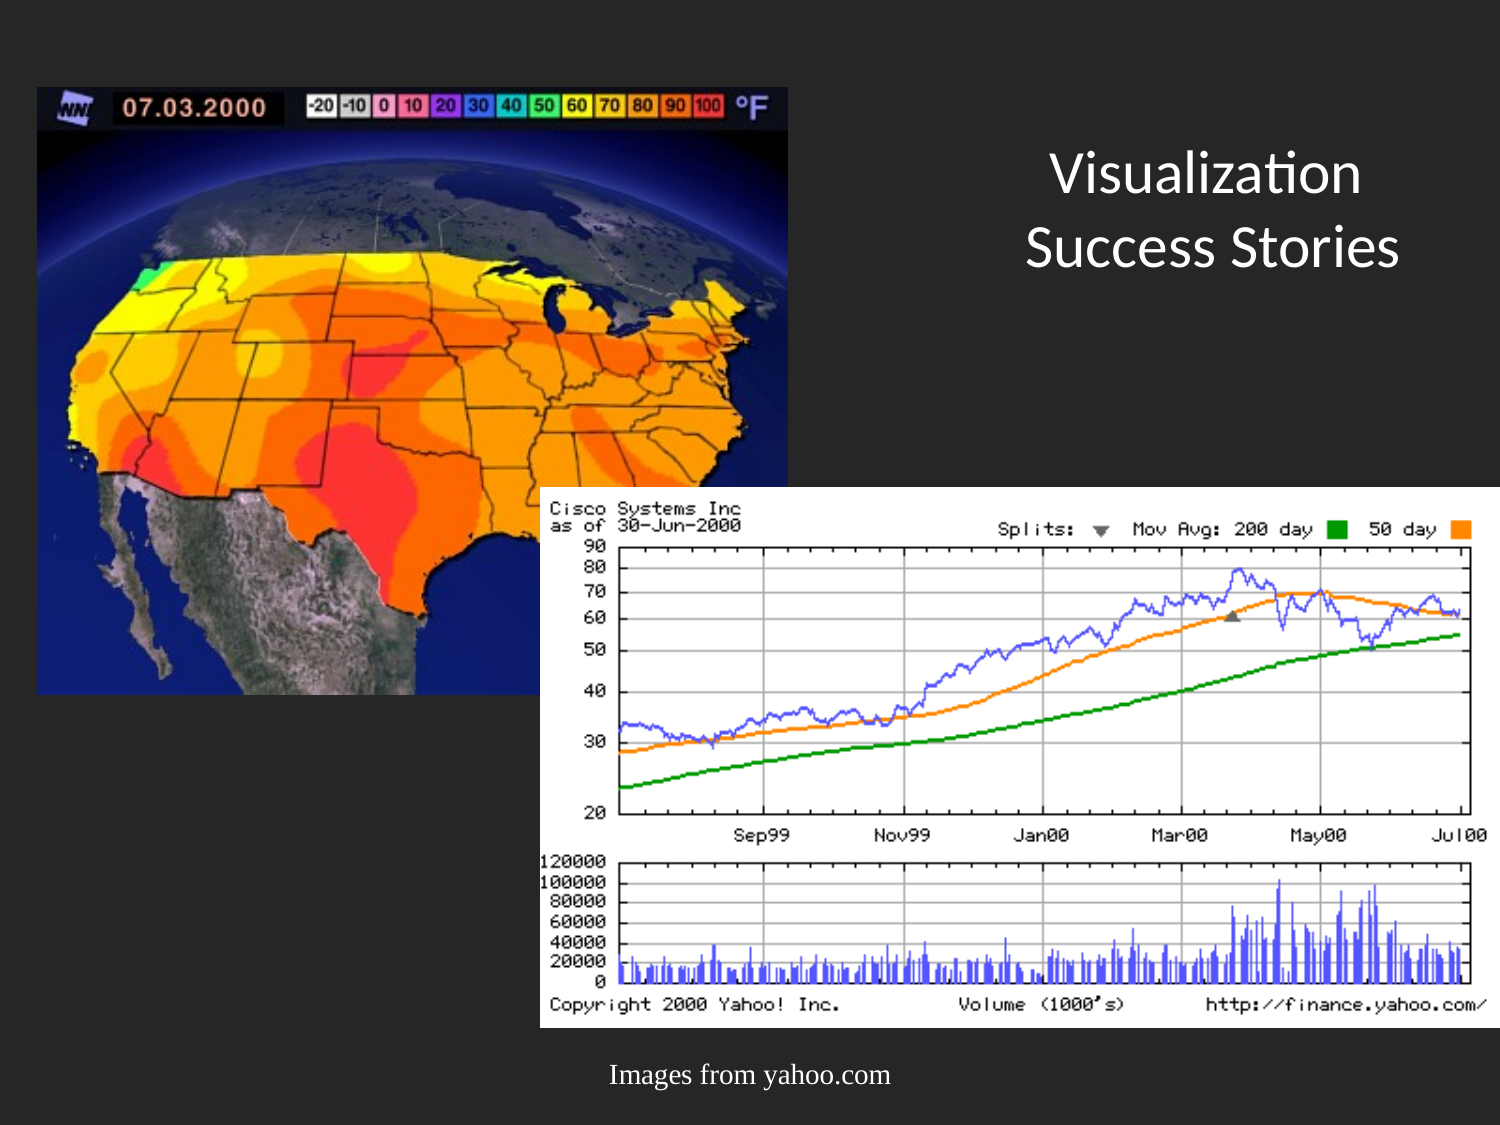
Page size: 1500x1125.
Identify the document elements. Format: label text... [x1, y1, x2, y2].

picture [37, 87, 1500, 1028]
footer Images from yahoo.com [512, 1042, 988, 1103]
title Visualization Success Stories [791, 125, 1500, 288]
